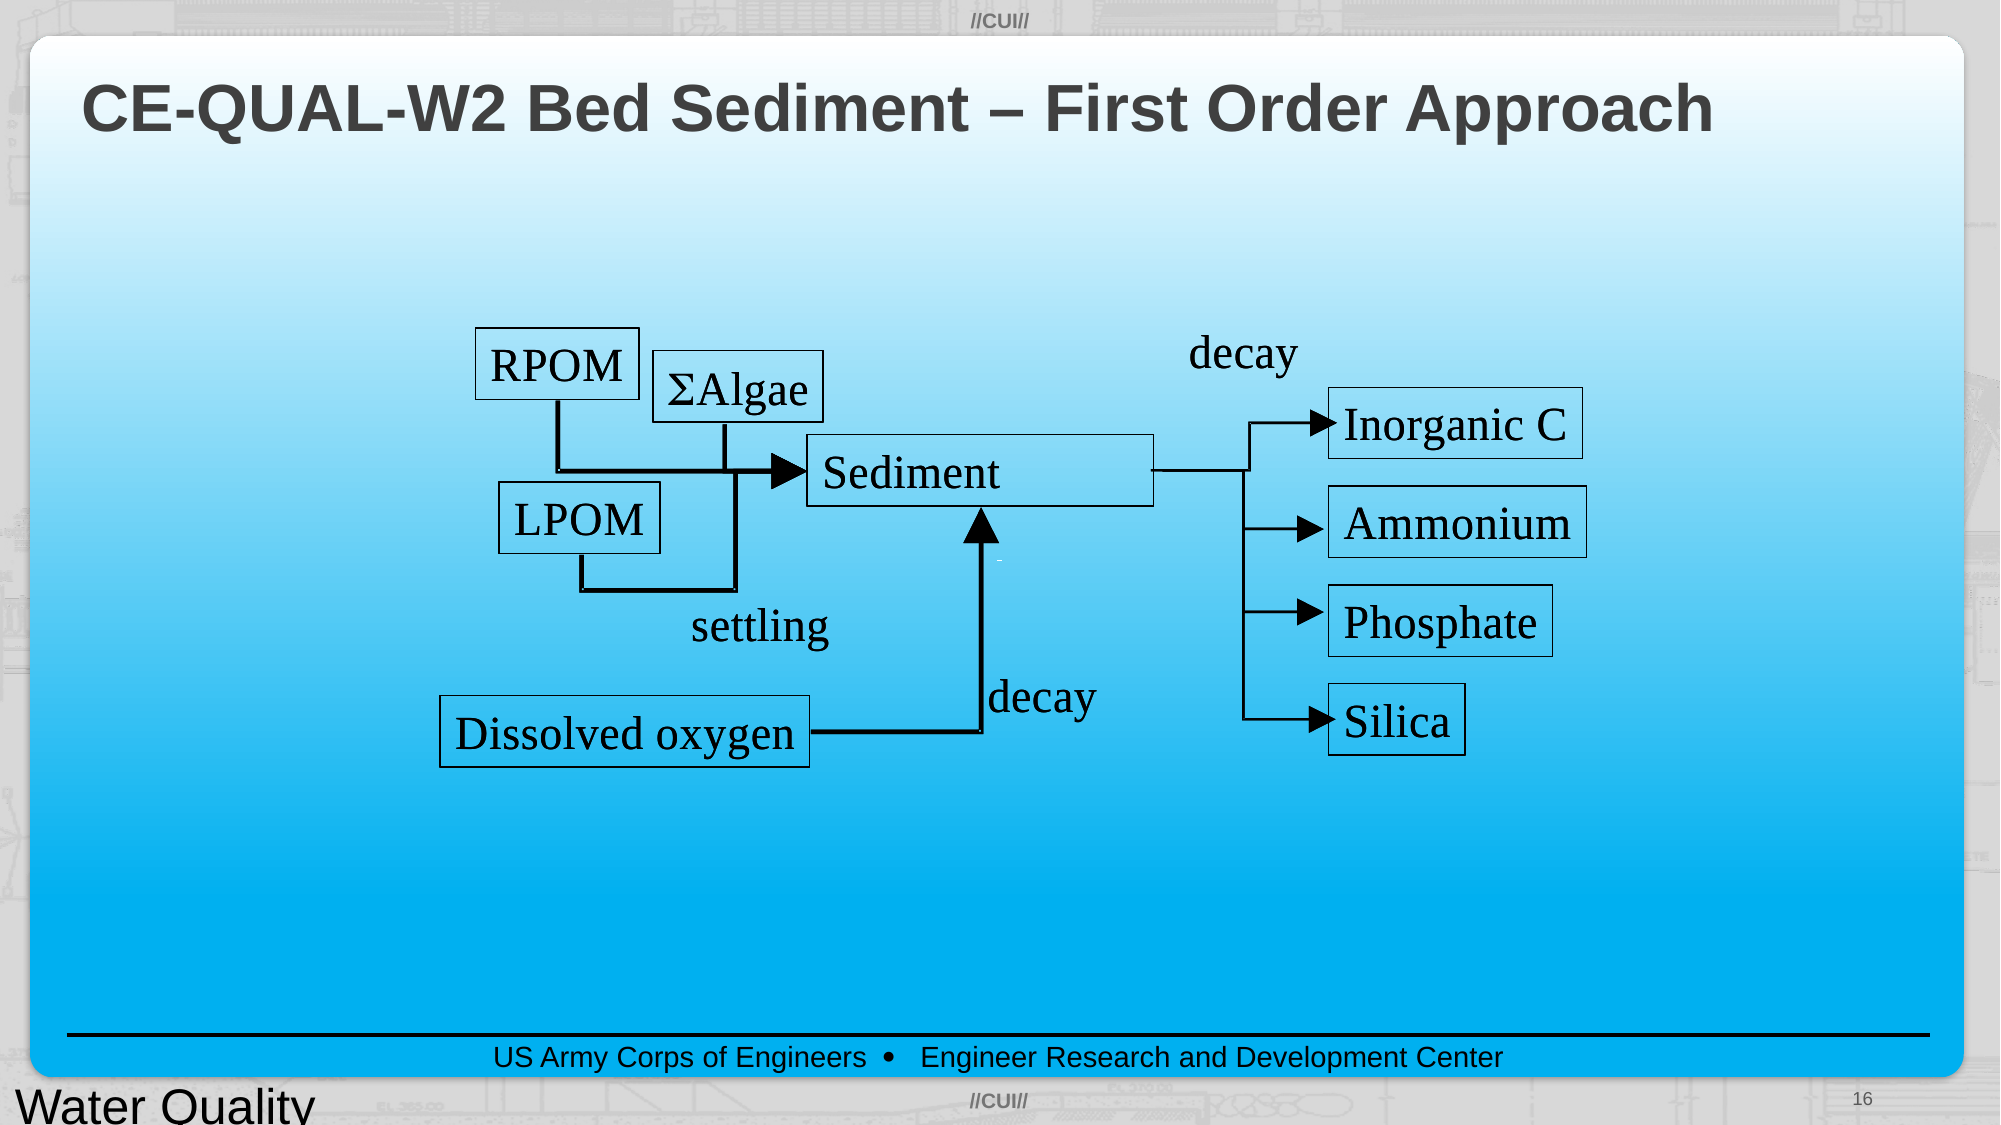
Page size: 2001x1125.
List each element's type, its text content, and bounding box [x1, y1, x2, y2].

slide_number 16 [1833, 1075, 2000, 1125]
picture [438, 315, 1590, 770]
title CE-QUAL-W2 Bed Sediment – First Order Approach [66, 44, 1901, 178]
footer Water Quality [0, 1066, 692, 1125]
